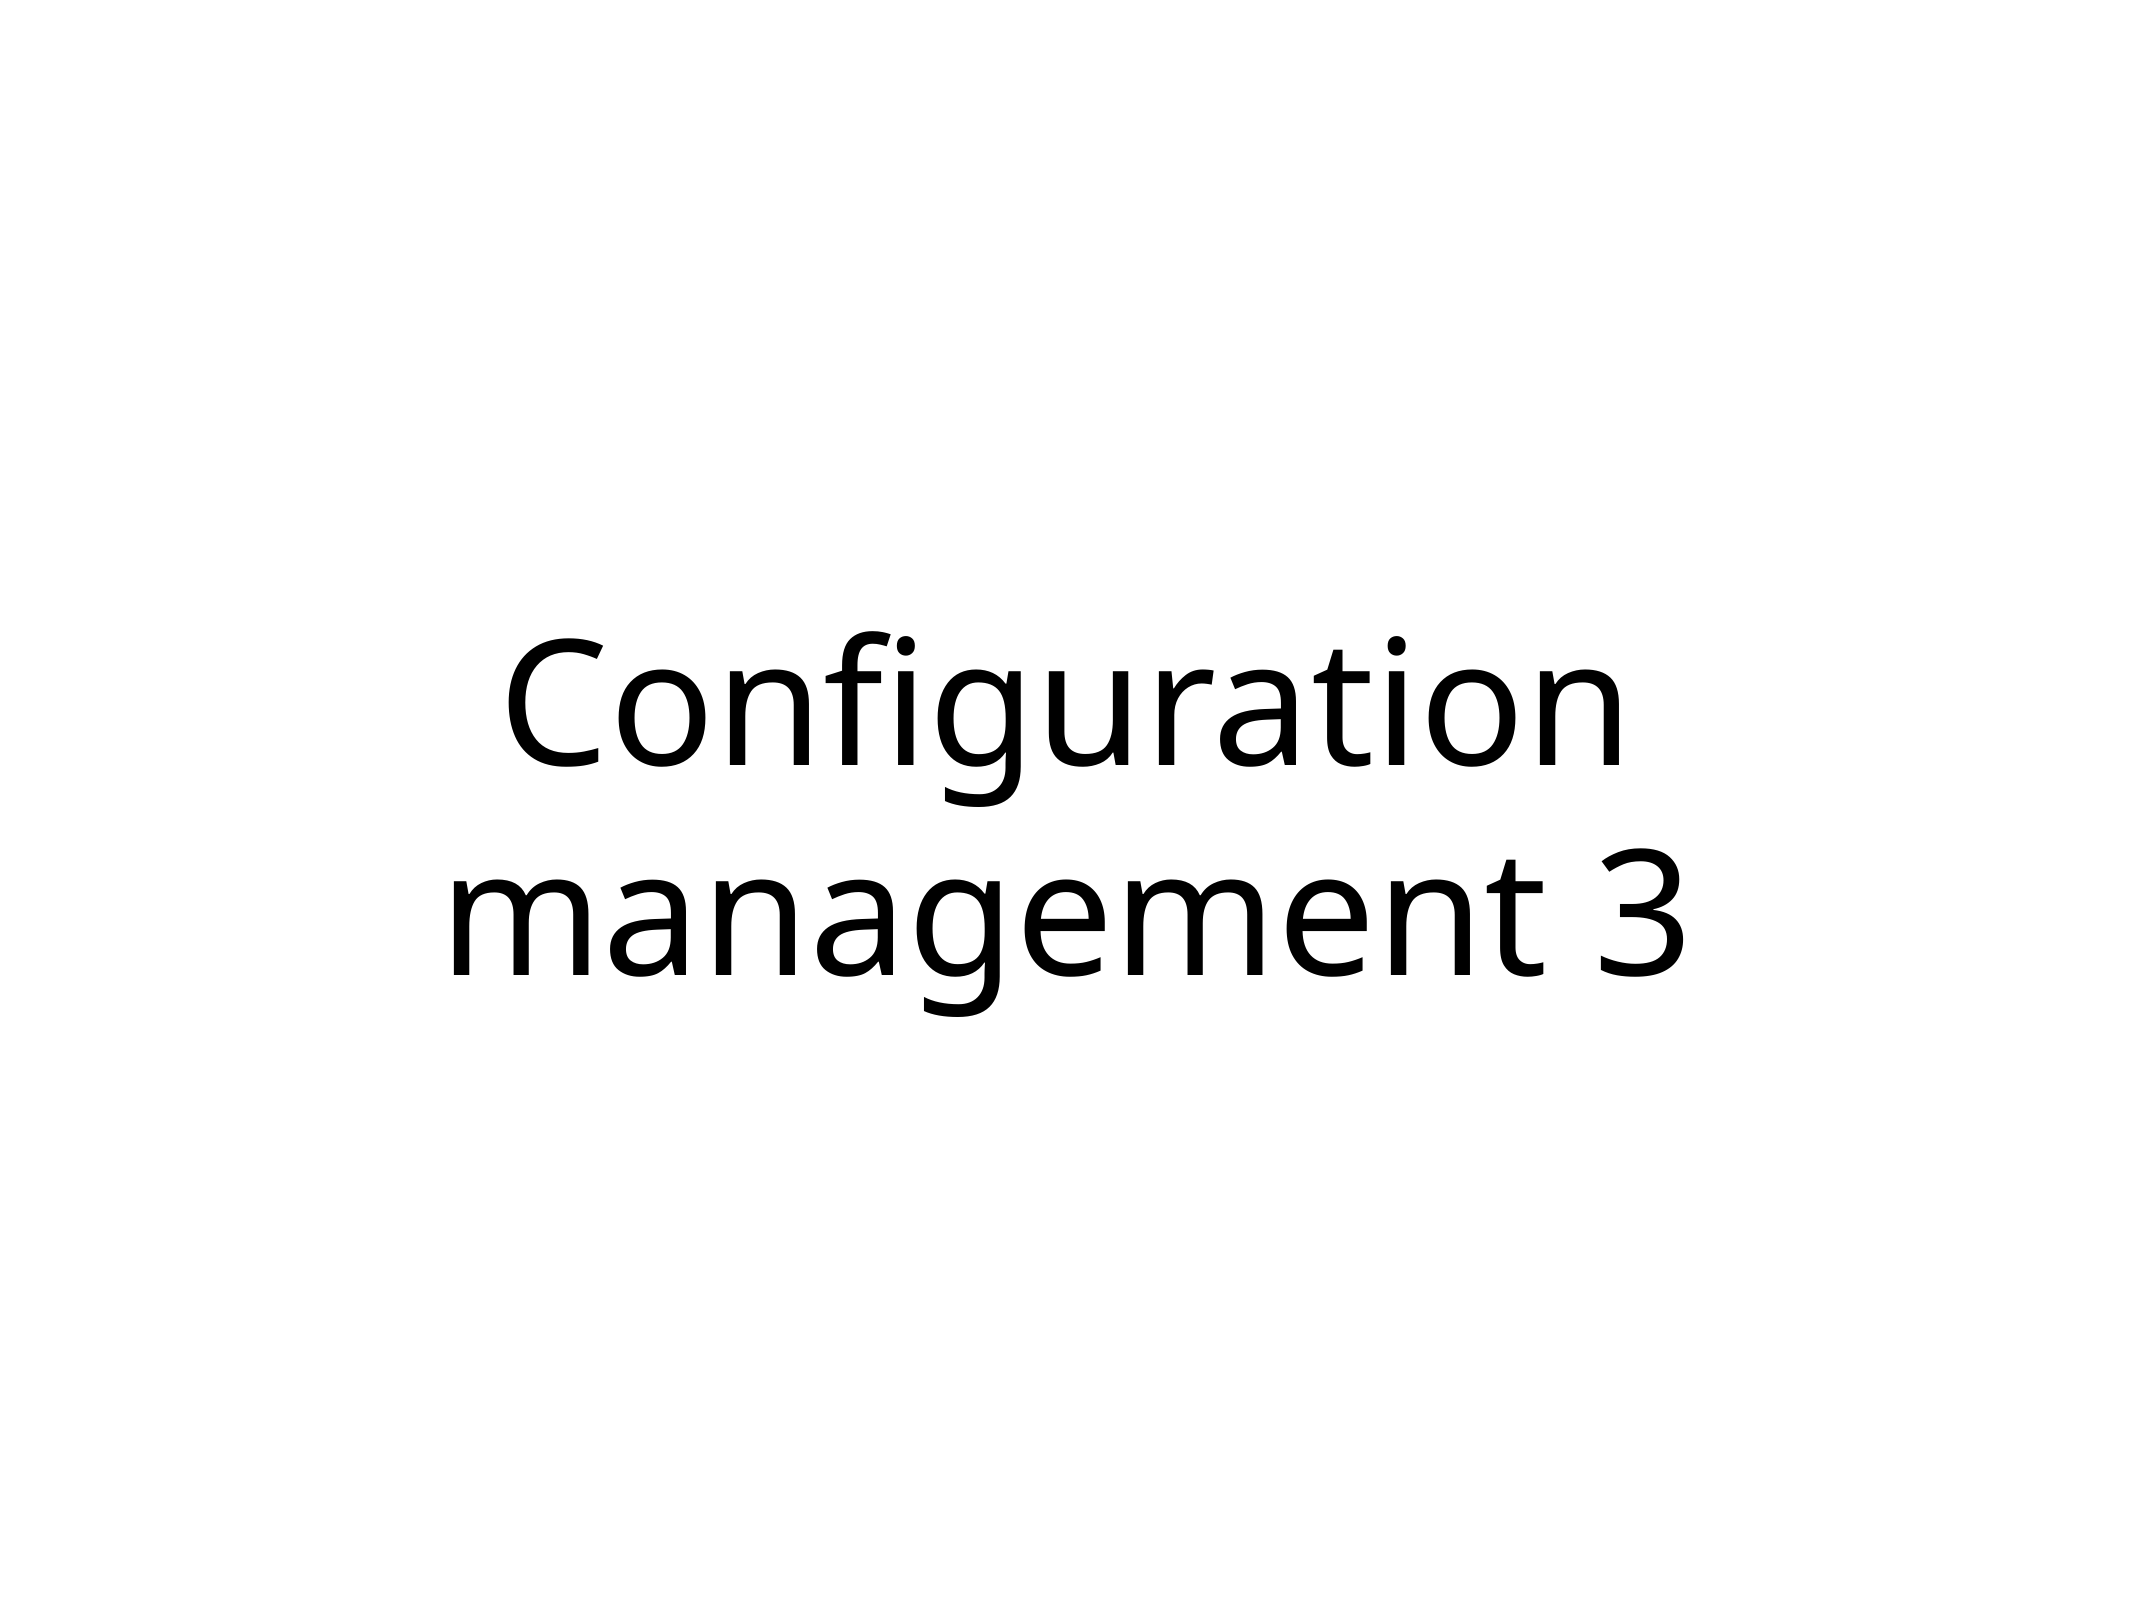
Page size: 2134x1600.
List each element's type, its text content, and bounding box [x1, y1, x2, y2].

title Configuration management 3 [207, 486, 1926, 1113]
